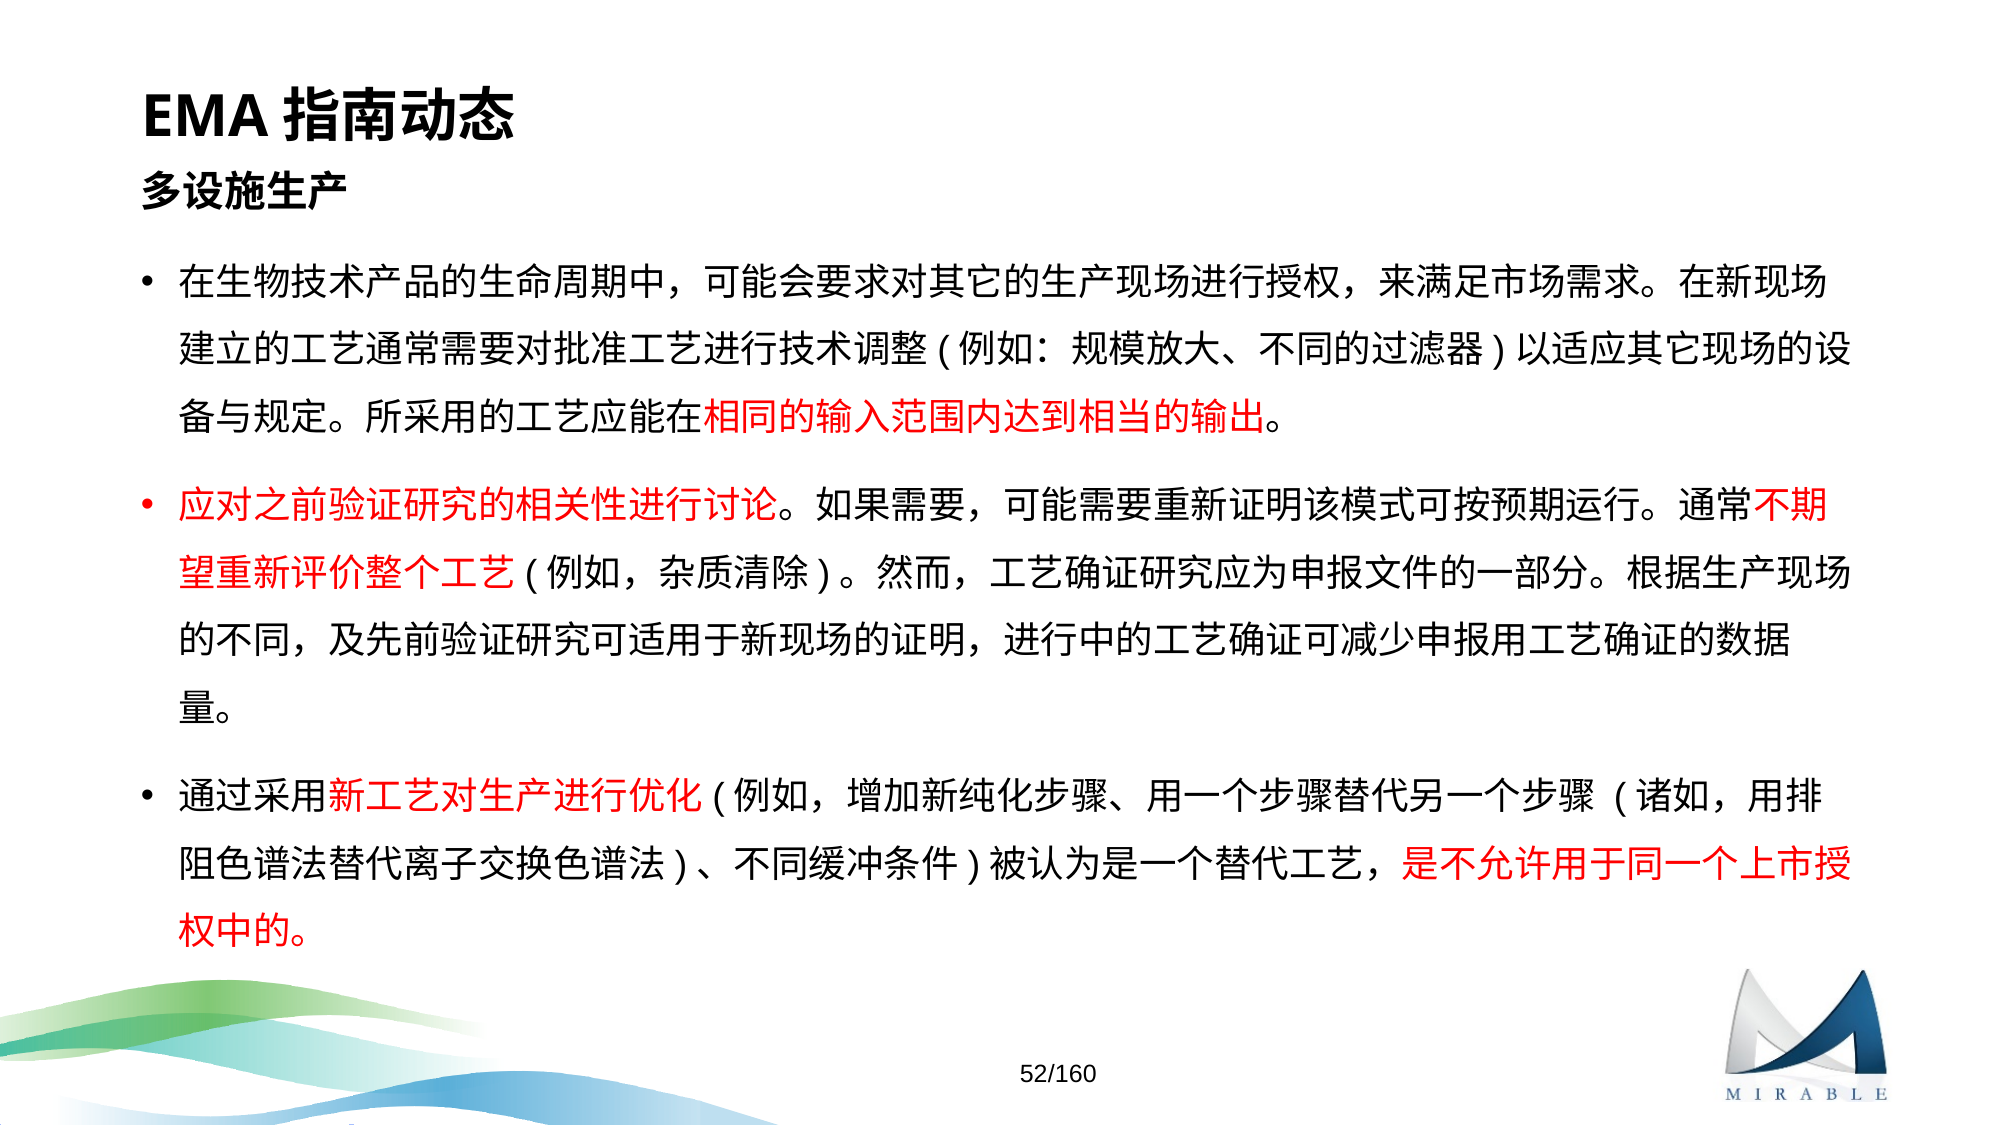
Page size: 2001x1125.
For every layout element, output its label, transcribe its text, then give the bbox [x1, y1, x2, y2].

picture [0, 977, 702, 1125]
text_box 多设施生产 在生物技术产品的生命周期中，可能会要求对其它的生产现场进行授权，来满足市场需求。在新现场建立的工艺通常需要对批准工艺进行技术调整(例如：规模放大、不同的过滤器)以适应其它现场的设备与规定。所采用的工艺应能在相同的输入范围内达到相当的输出。 应对之前验证研究的相关性进行讨论。如果需要，可能需要重新证明该模式可按预期运行。通常不期望重新评价整个工艺(例如，杂质清除)。然而，工艺确证研究应为申报文件的一部分。根据生产现场的不同，及先前验证研究可适用于新现场的证明，进行中的工艺确证可减少申报用工艺确证的数据量。 通过采用新工艺对生产进行优化(例如，增加新纯化步骤、用一个步骤替代另一个步骤 (诸如，用排阻色谱法替代离子交换色谱法)、不同缓冲条件)被认为是一个替代工艺，是不允许用于同一个上市授权中的。 [125, 132, 1874, 969]
picture [1711, 968, 1898, 1102]
slide_number 52/160 [833, 1042, 1284, 1103]
title EMA指南动态 [125, 64, 1874, 132]
